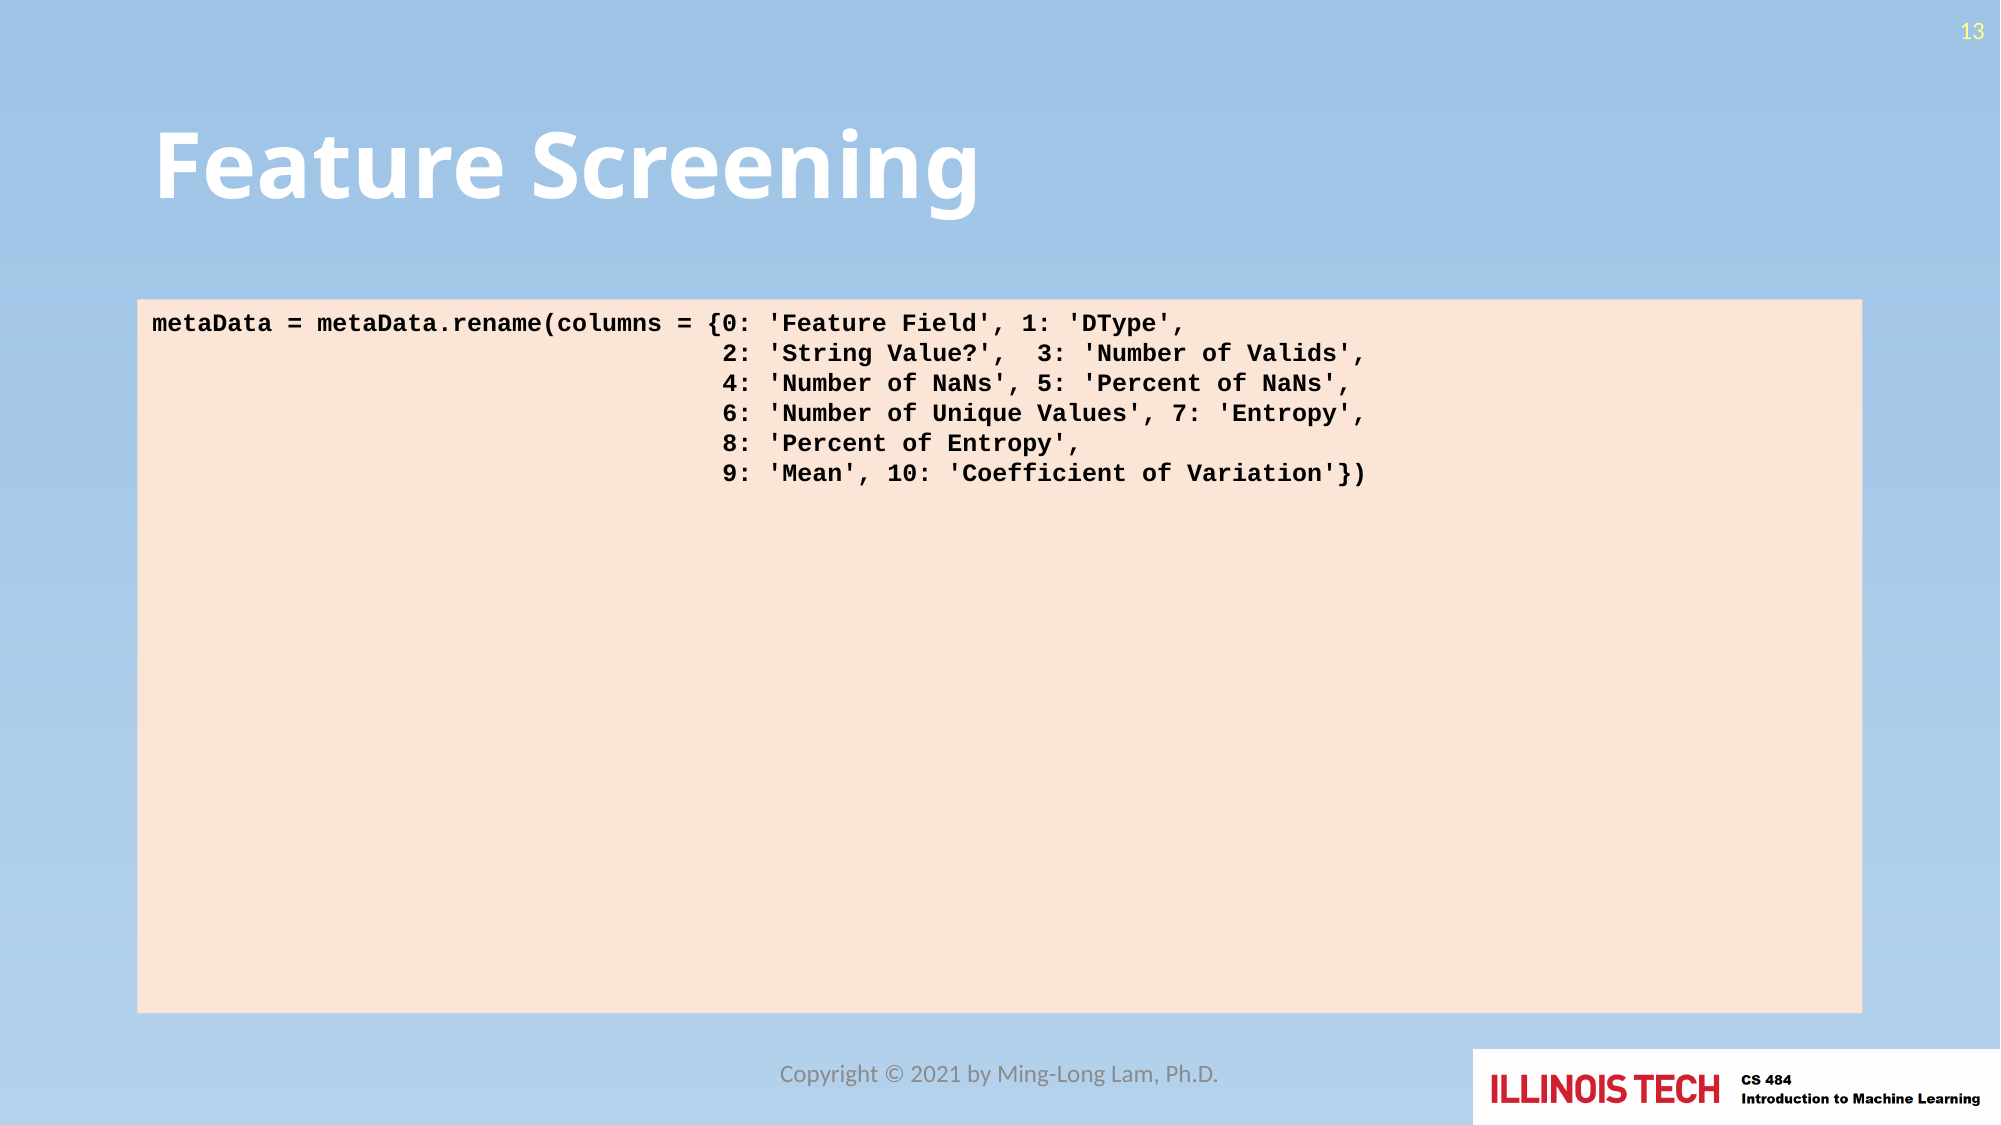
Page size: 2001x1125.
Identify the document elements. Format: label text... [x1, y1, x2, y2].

footer Copyright © 2021 by Ming-Long Lam, Ph.D. [662, 1042, 1338, 1103]
slide_number 13 [1550, 0, 2000, 60]
list metaData = metaData.rename(columns = {0: 'Feature Field', 1: 'DType', 2: 'String Value?', 3: 'Number of Valids', 4: 'Number of NaNs', 5: 'Percent of NaNs', 6: 'Number of Unique Values', 7: 'Entropy', 8: 'Percent of Entropy', 9: 'Mean', 10: 'Coefficient of Variation'}) [137, 299, 1863, 1014]
picture [1473, 1049, 2000, 1125]
title Feature Screening [137, 59, 1863, 278]
